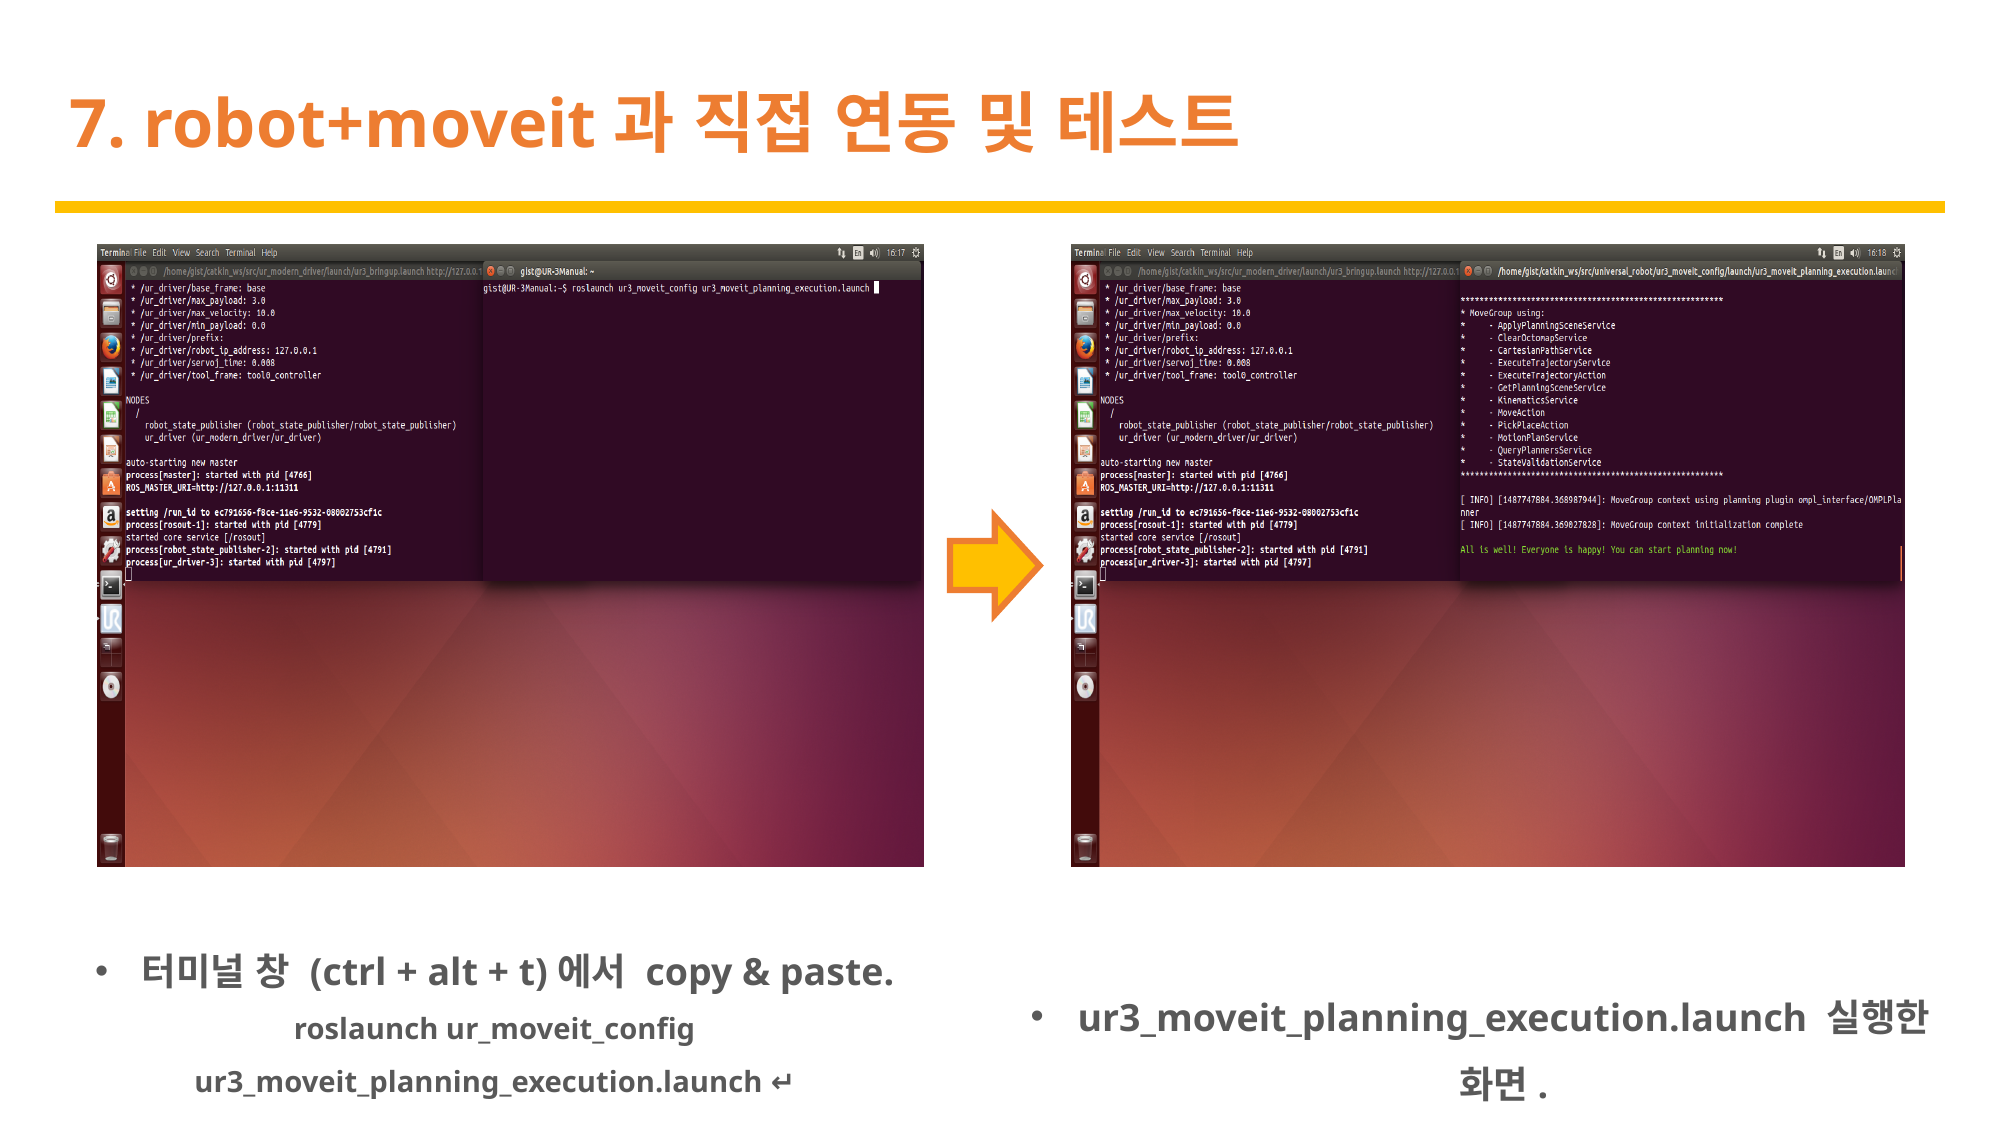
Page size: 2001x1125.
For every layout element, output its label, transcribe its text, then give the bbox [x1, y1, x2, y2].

text_box 터미널 창 (ctrl + alt + t)에서 copy & paste. roslaunch ur_moveit_config ur3_moveit_planning_execution.launch ↵ [0, 918, 991, 1106]
text_box ur3_moveit_planning_execution.launch 실행한 화면. [984, 963, 1977, 1114]
text_box [948, 513, 1042, 618]
text_box 7. robot+moveit과 직접 연동 및 테스트 [54, 73, 1927, 168]
picture [97, 244, 924, 867]
picture [1071, 244, 1905, 867]
